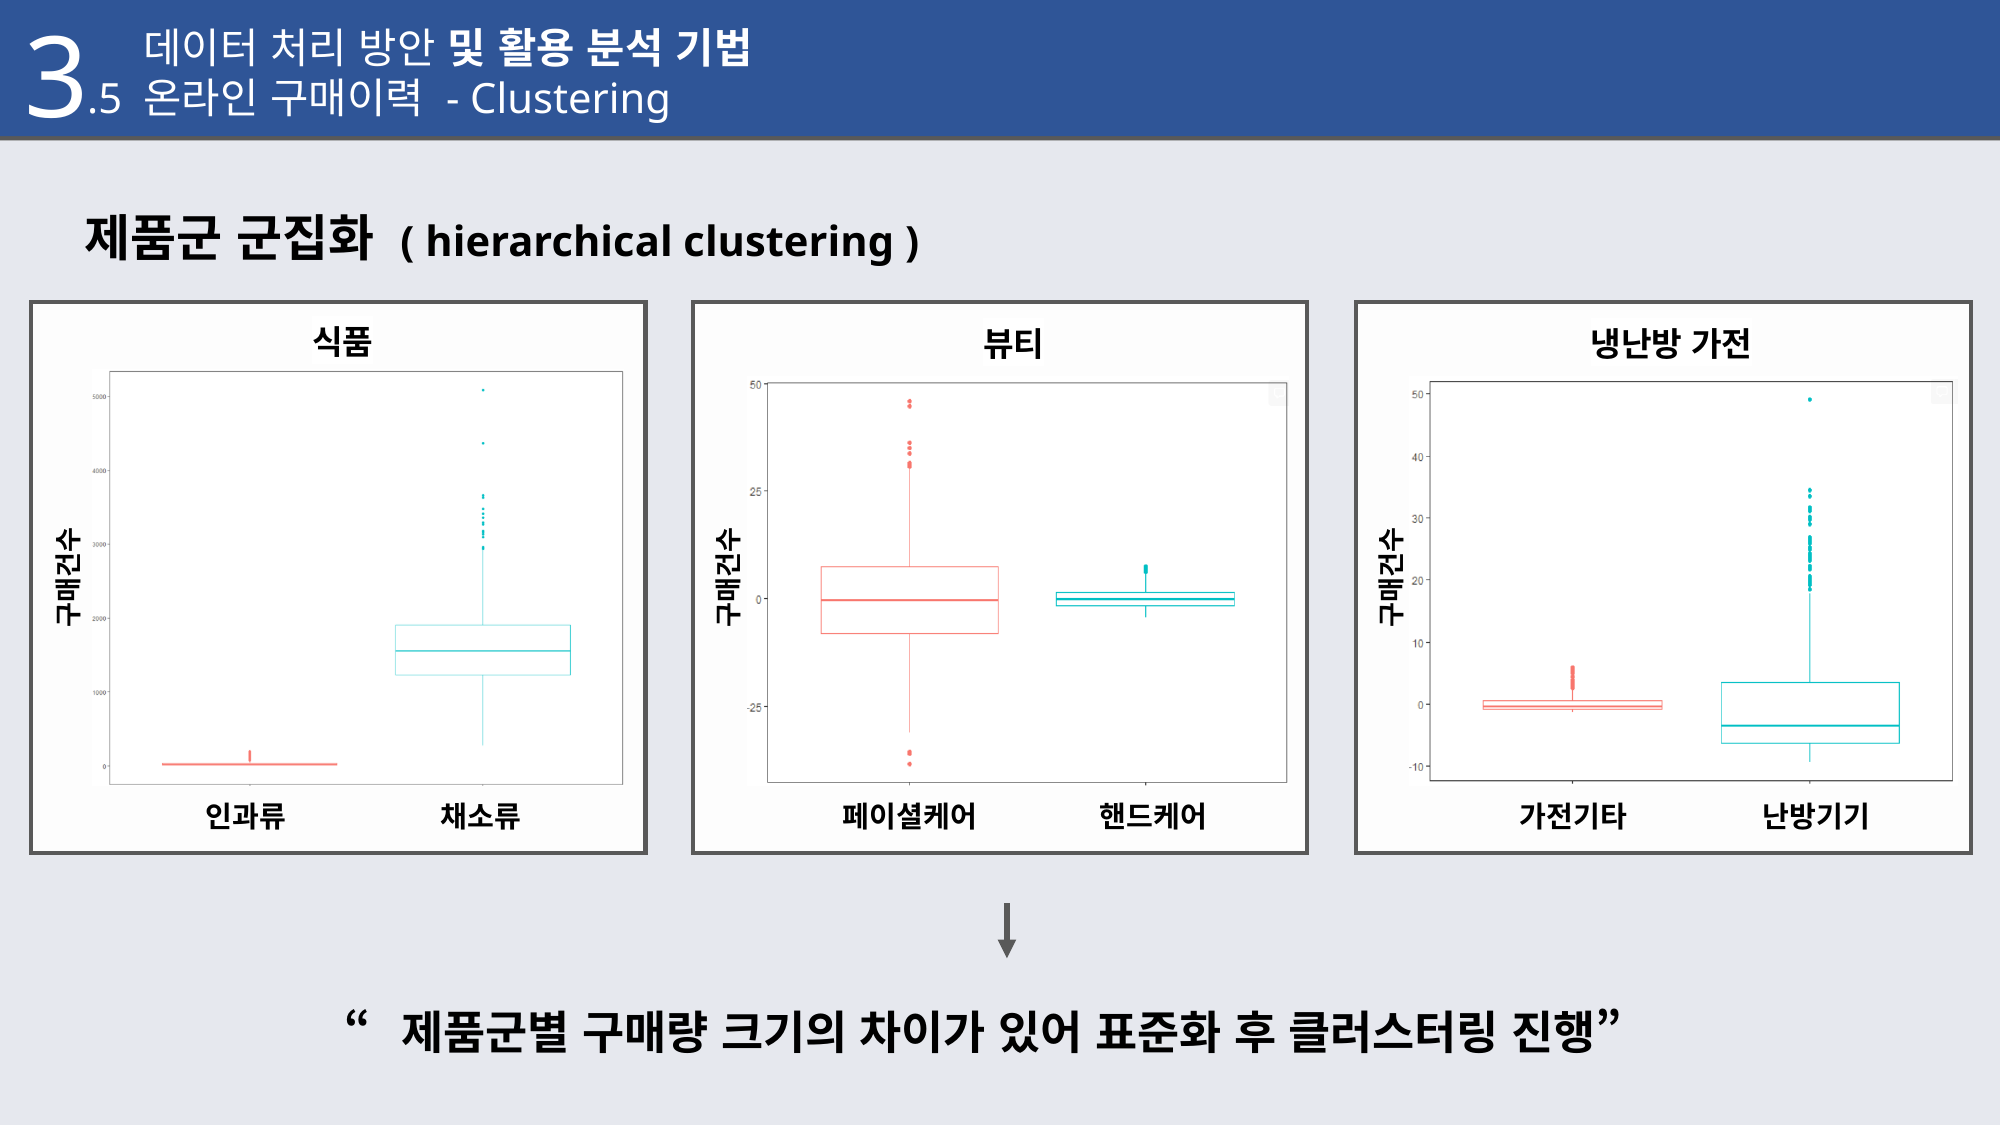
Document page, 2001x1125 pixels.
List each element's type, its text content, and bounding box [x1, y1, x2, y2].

text_box 3 [10, 0, 82, 147]
text_box “제품군별 구매량 크기의 차이가 있어 표준화 후 클러스터링 진행” [330, 996, 1688, 1067]
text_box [31, 302, 646, 853]
text_box 제품군 군집화 ( hierarchical clustering ) [69, 169, 1346, 275]
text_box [1356, 302, 1971, 853]
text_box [692, 302, 1308, 853]
text_box .1 데이터 처리 방안 및 활용 분석 기법 .5 온라인 구매이력 - Clustering [82, 14, 905, 130]
